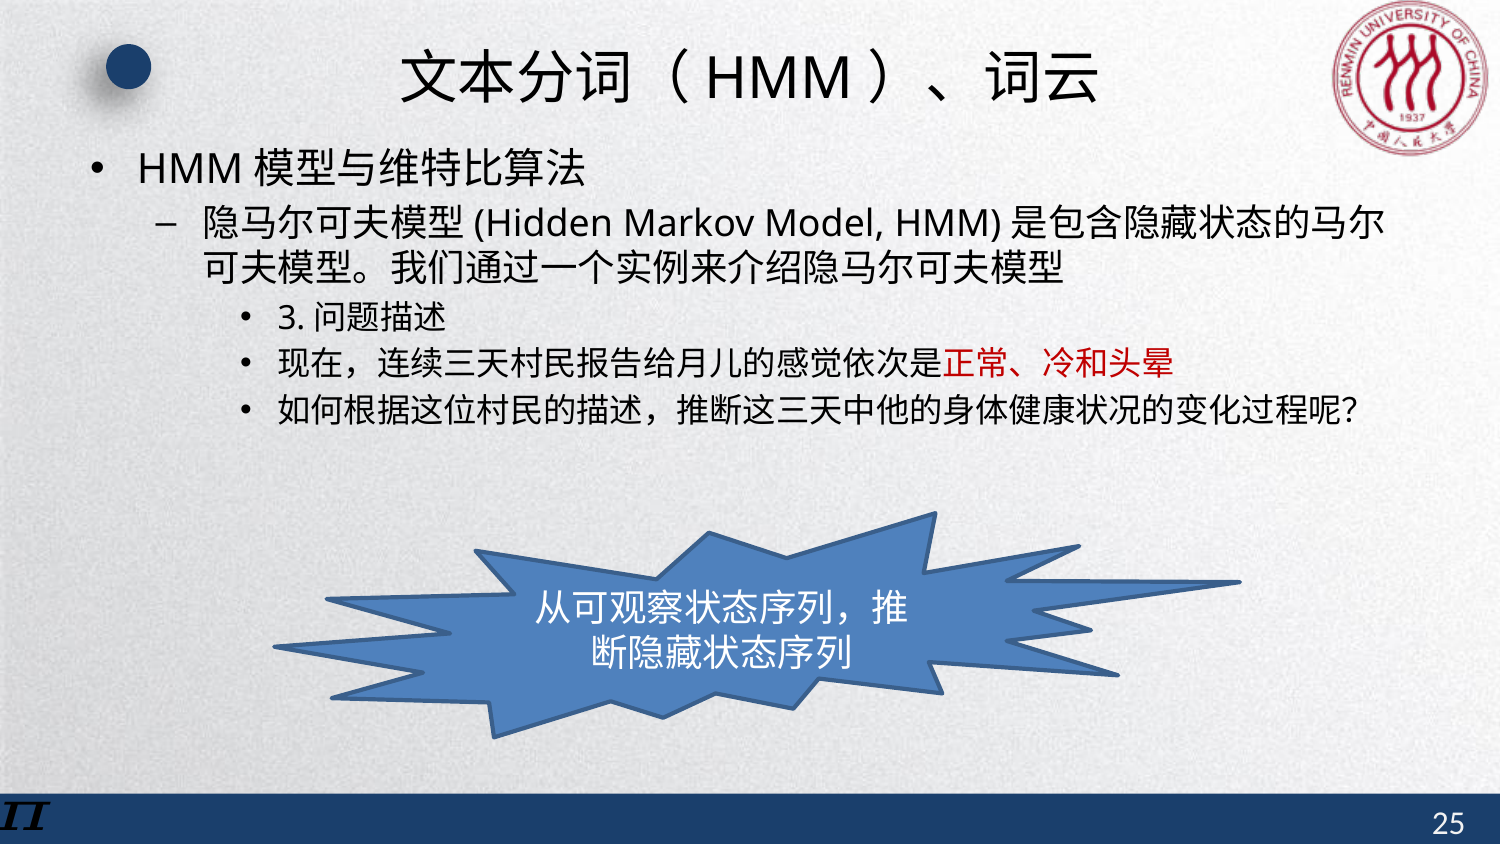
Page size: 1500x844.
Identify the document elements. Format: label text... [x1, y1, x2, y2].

picture [0, 0, 1500, 793]
title 文本分词（HMM）、词云 [75, 33, 1425, 116]
list HMM模型与维特比算法 隐马尔可夫模型(Hidden Markov Model, HMM)是包含隐藏状态的马尔可夫模型。我们通过一个实例来介绍隐马尔可夫模型 3.问题描述 现在，连续三天村民报告给月儿的感觉依次是正常、冷和头晕 如何根据这位村民的描述，推断这三天中他的身体健康状况的变化过程呢？ [75, 134, 1425, 781]
text_box 从可观察状态序列，推断隐藏状态序列 [272, 511, 1243, 740]
